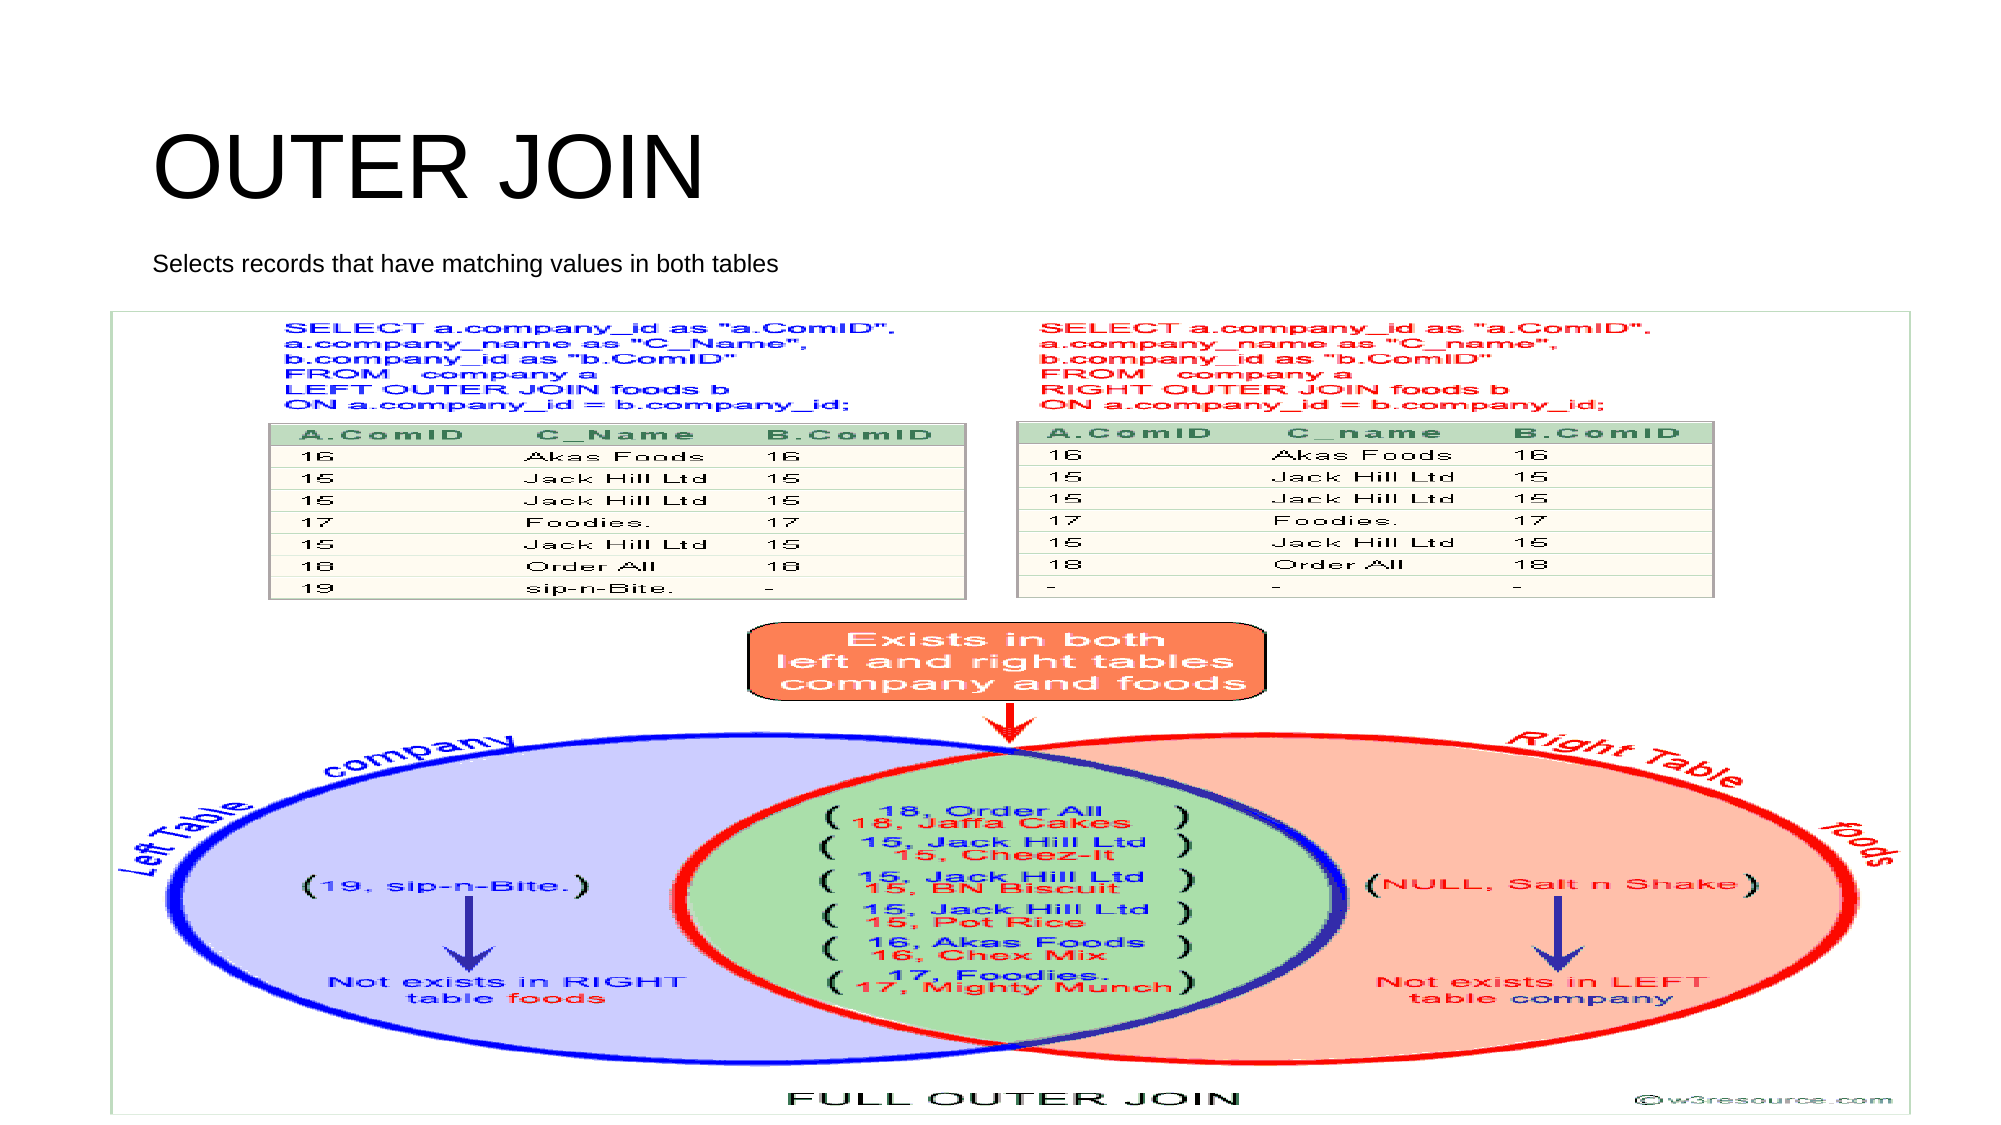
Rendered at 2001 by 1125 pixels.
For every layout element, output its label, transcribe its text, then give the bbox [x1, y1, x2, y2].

picture [98, 302, 1930, 1125]
title OUTER JOIN [137, 59, 1863, 243]
list Selects records that have matching values in both tables [137, 243, 1863, 302]
